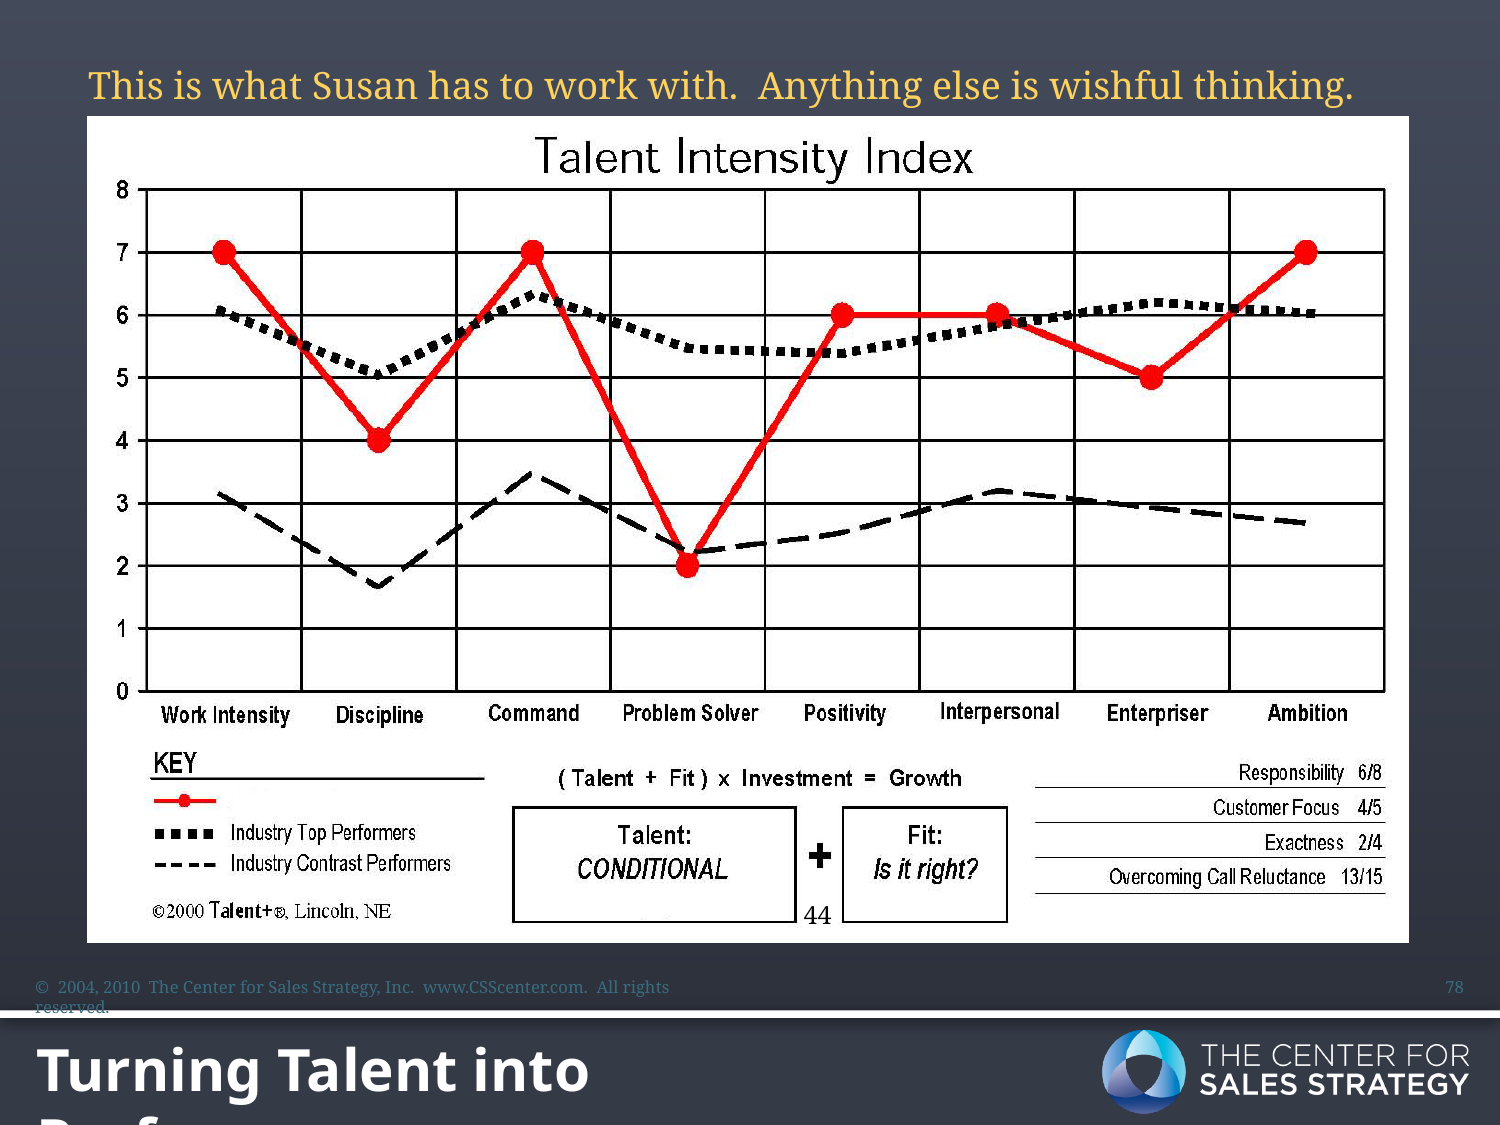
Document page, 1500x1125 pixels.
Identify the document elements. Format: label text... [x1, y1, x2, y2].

picture [87, 116, 1409, 943]
text_box This is what Susan has to work with. Anything else is wishful thinking. [73, 54, 1399, 115]
picture [1094, 1023, 1195, 1121]
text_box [112, 624, 301, 923]
picture [1200, 1044, 1469, 1095]
